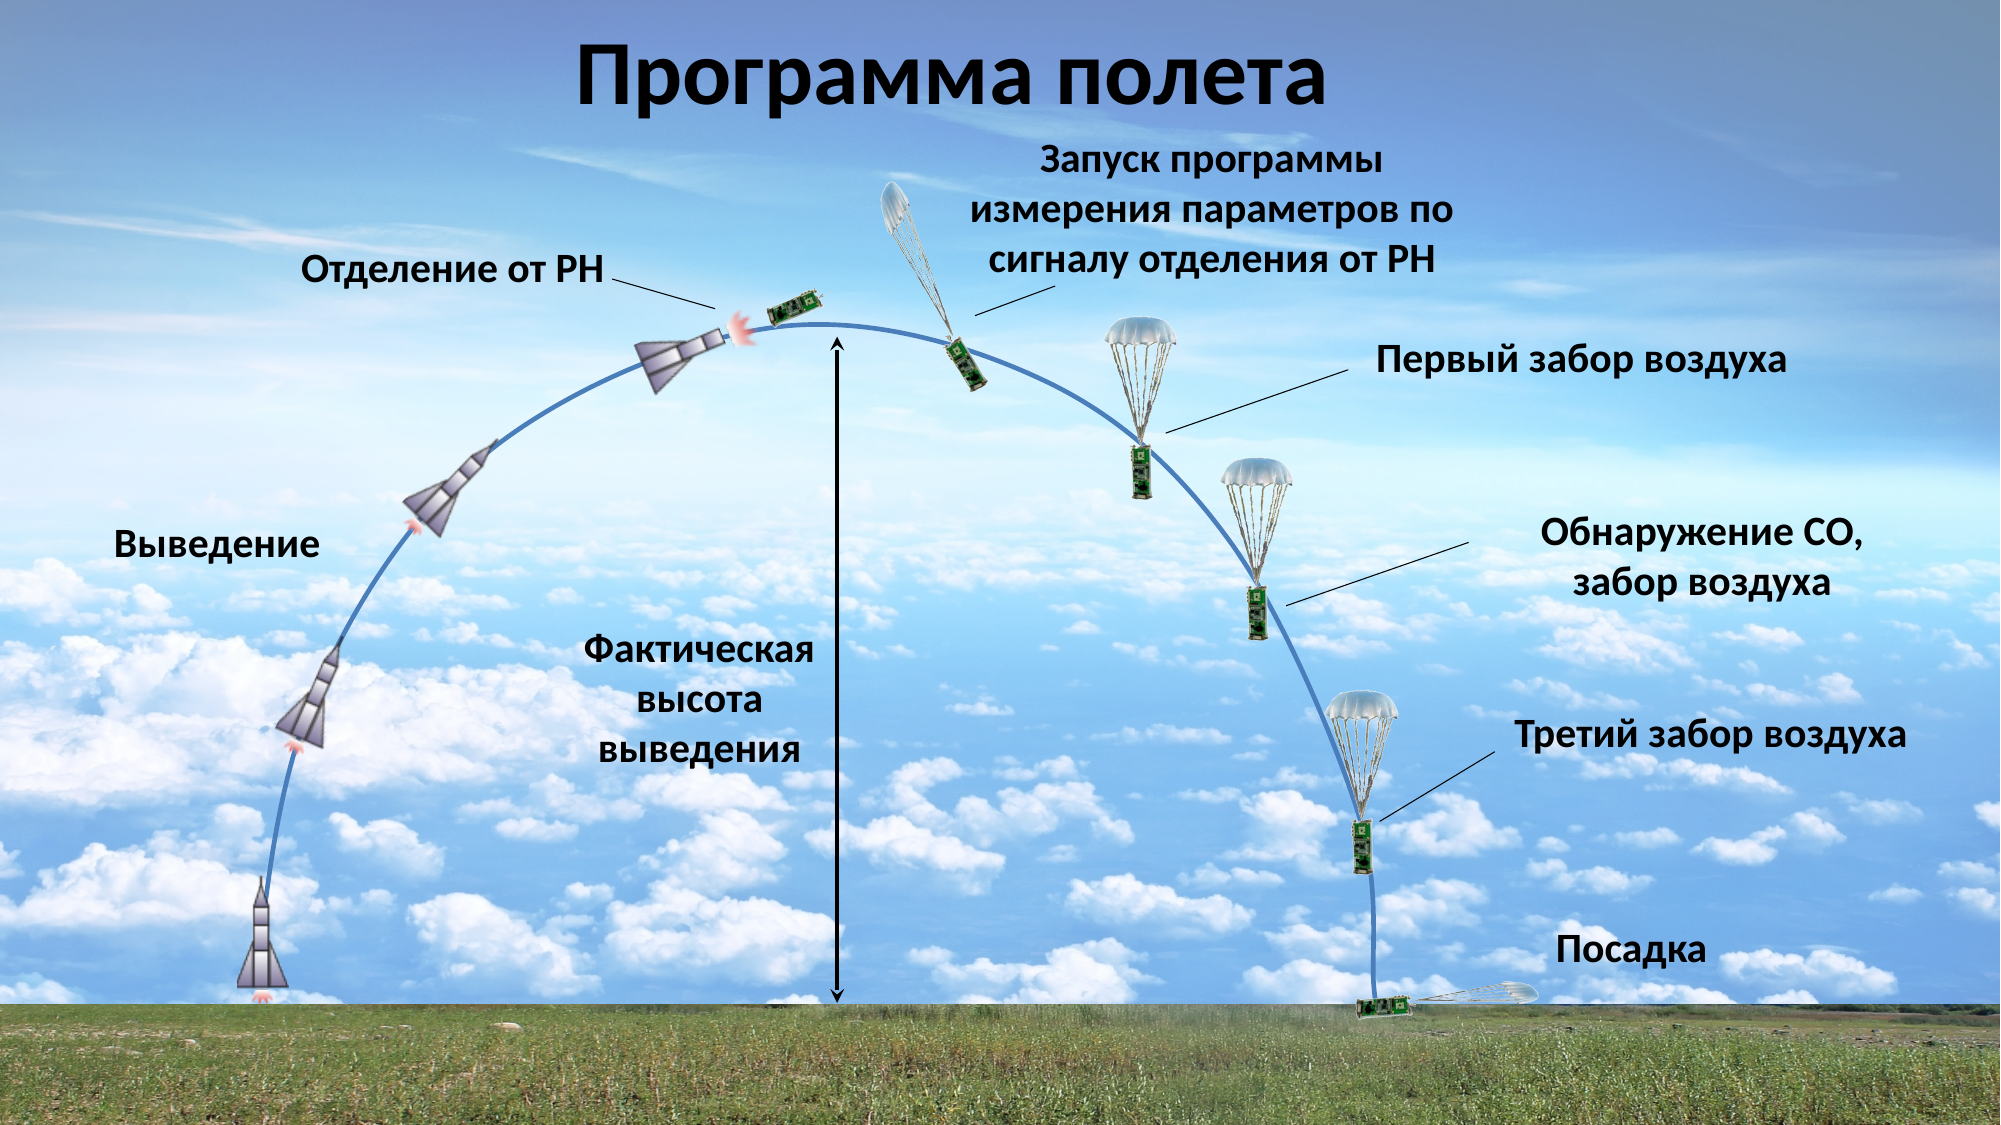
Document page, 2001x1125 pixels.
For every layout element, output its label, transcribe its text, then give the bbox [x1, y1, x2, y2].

picture [0, 864, 2000, 1125]
picture [872, 143, 992, 412]
text_box Выведение [26, 508, 409, 574]
picture [1184, 447, 1313, 646]
picture [1068, 306, 1197, 505]
text_box Фактическая высота выведения [841, 613, 850, 778]
picture [1289, 680, 1418, 880]
text_box Запуск программы измерения параметров по сигналу отделения от РН [947, 123, 1478, 288]
picture [396, 411, 527, 558]
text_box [1285, 542, 1469, 606]
text_box [270, 323, 1375, 999]
text_box Обнаружение СО, забор воздуха [1437, 496, 1968, 611]
picture [633, 275, 827, 398]
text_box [611, 278, 716, 309]
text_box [974, 285, 1056, 316]
text_box Третий забор воздуха [1445, 698, 1977, 764]
text_box Отделение от РН [261, 232, 644, 298]
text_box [1165, 369, 1349, 434]
title Программа полета [184, 0, 1721, 136]
text_box Посадка [1440, 913, 1823, 978]
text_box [1379, 751, 1495, 822]
text_box Фактическая высота выведения [549, 613, 832, 778]
picture [266, 615, 375, 770]
text_box Первый забор воздуха [1316, 323, 1848, 389]
